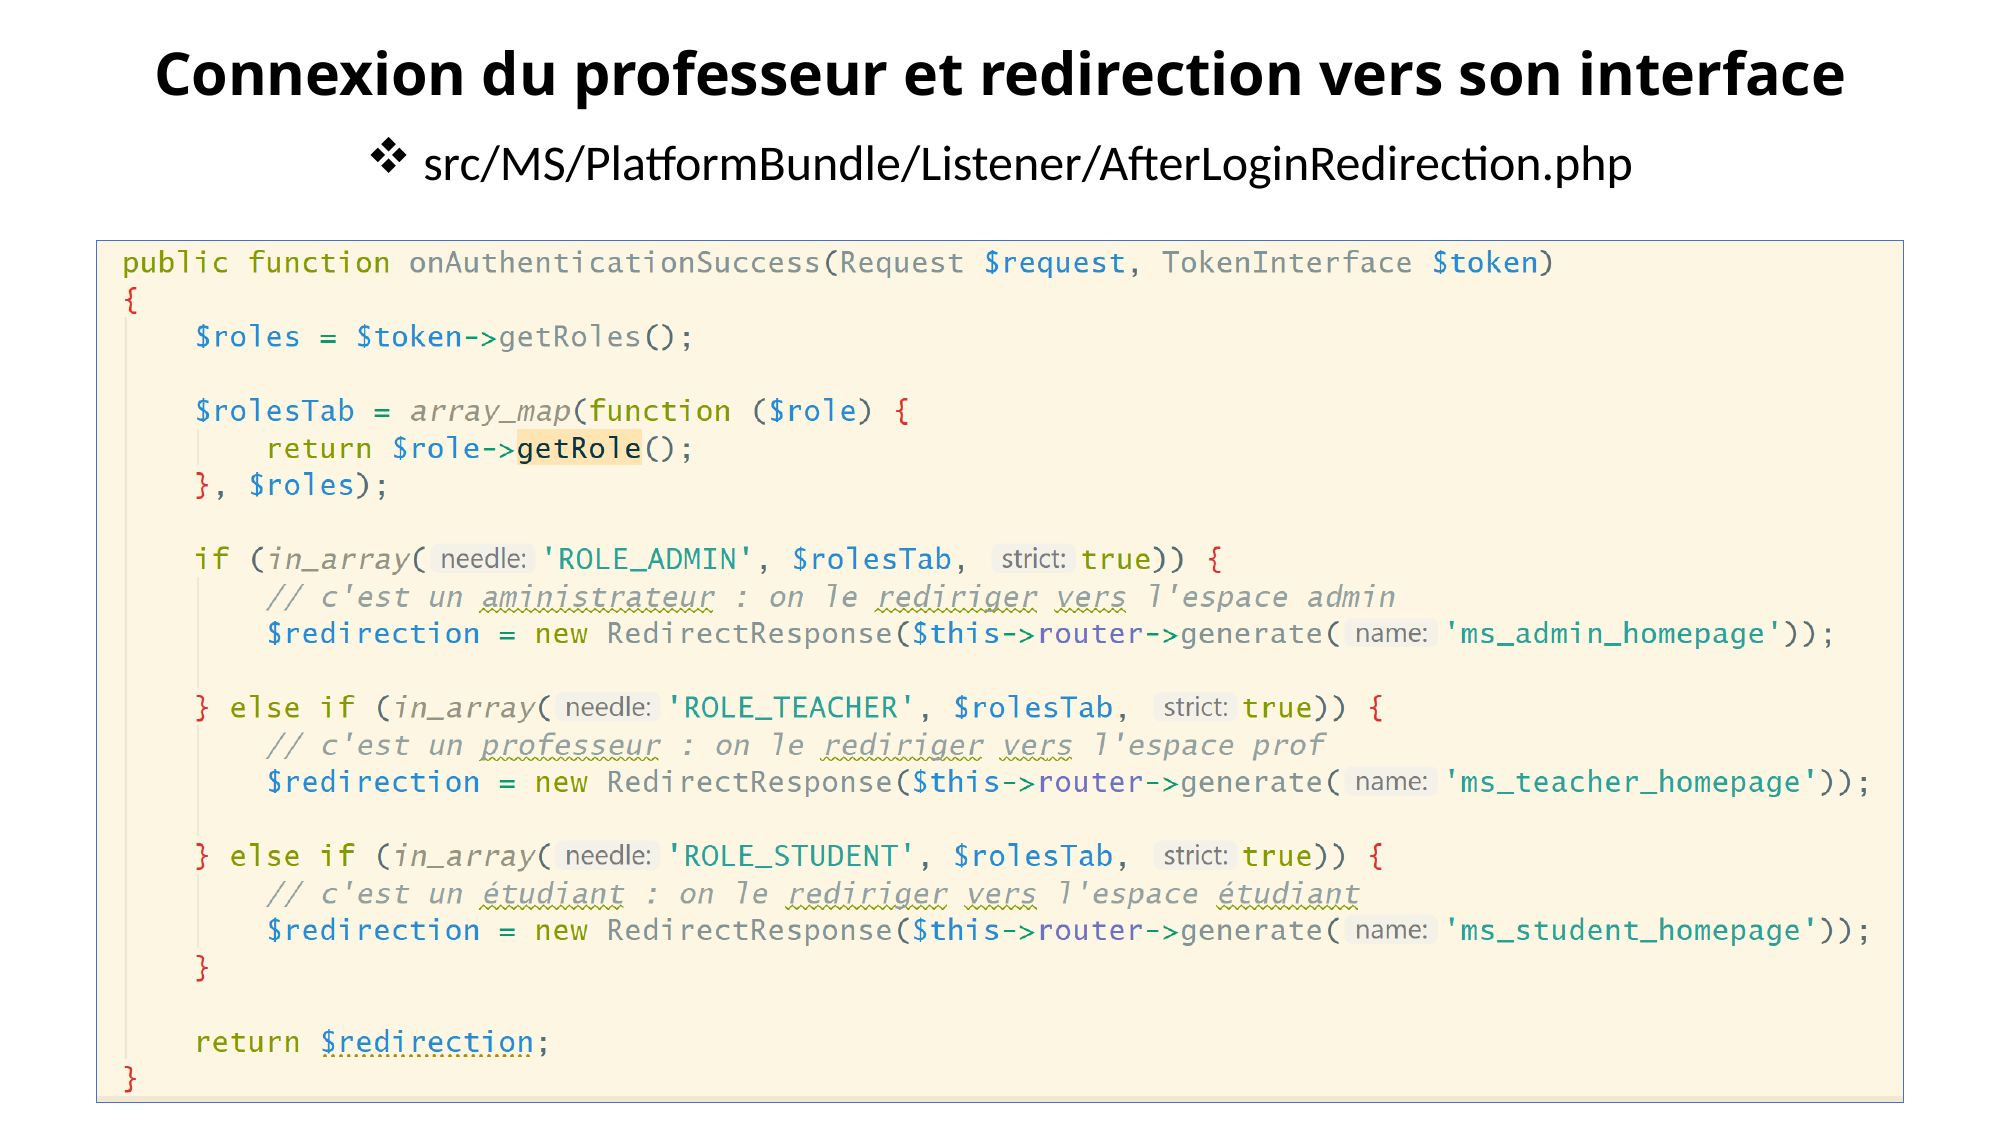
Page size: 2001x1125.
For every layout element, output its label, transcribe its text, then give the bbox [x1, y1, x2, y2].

list src/MS/PlatformBundle/Listener/AfterLoginRedirection.php [234, 129, 1766, 202]
title Connexion du professeur et redirection vers son interface [96, 22, 1904, 130]
picture [96, 240, 1904, 1103]
